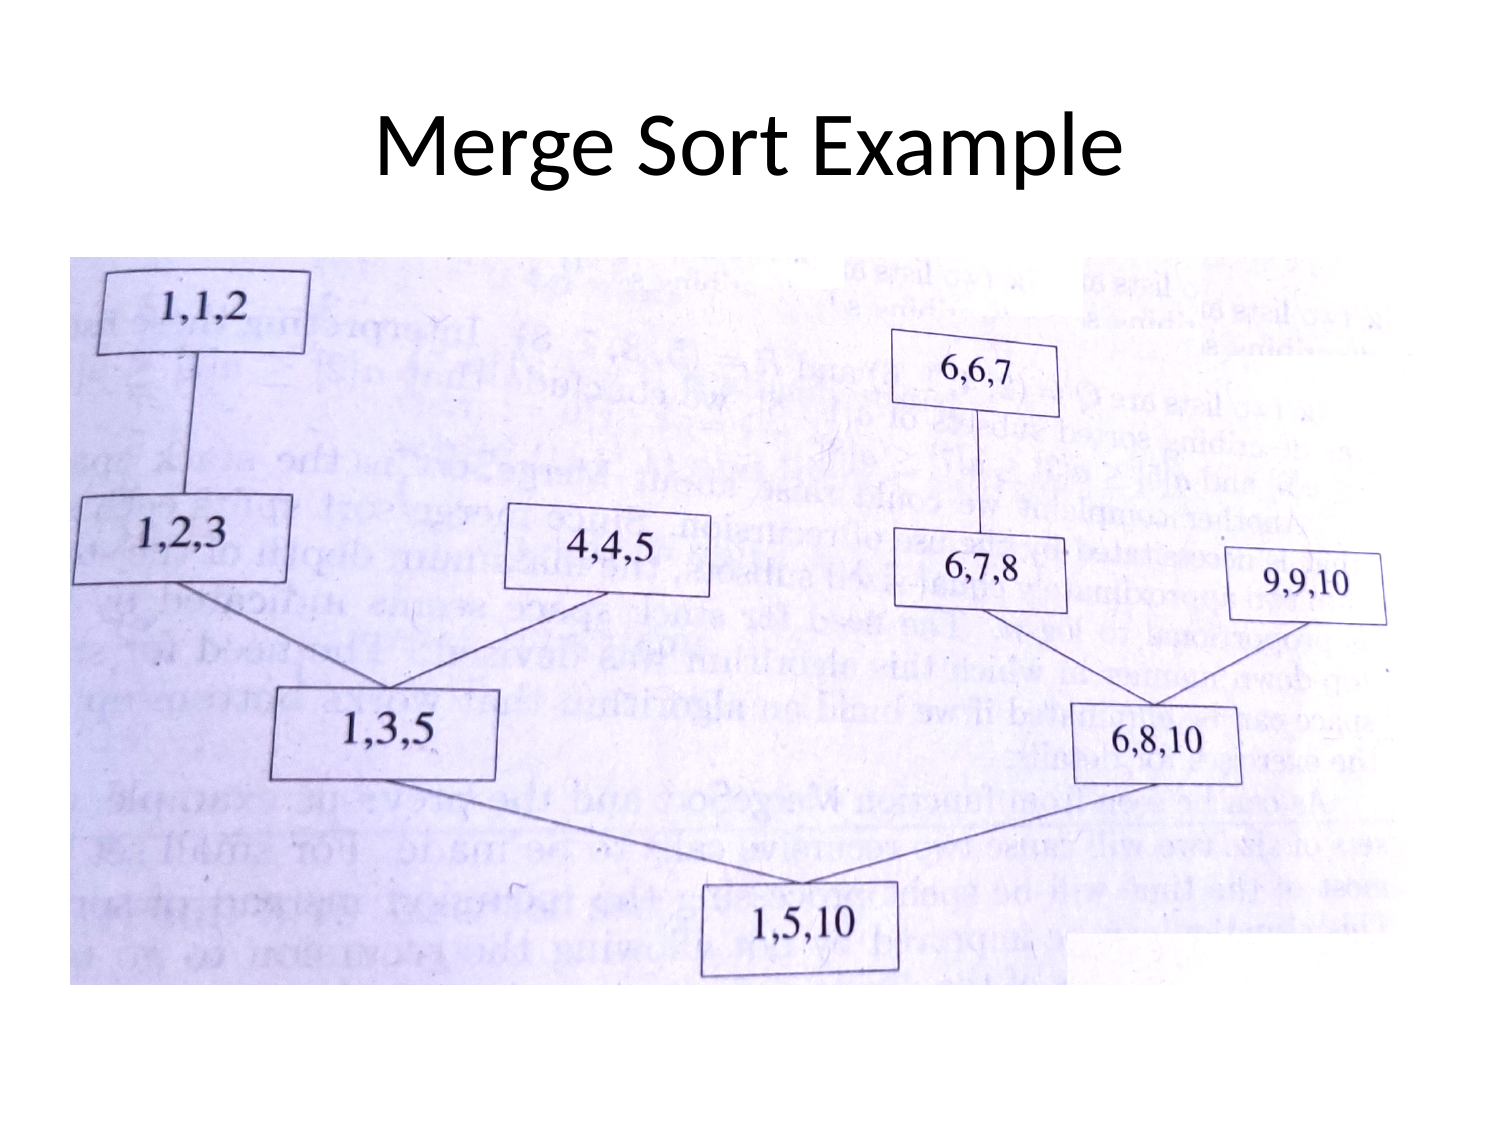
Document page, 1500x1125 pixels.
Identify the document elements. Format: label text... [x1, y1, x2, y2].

picture [70, 257, 1414, 985]
title Merge Sort Example [75, 45, 1425, 233]
